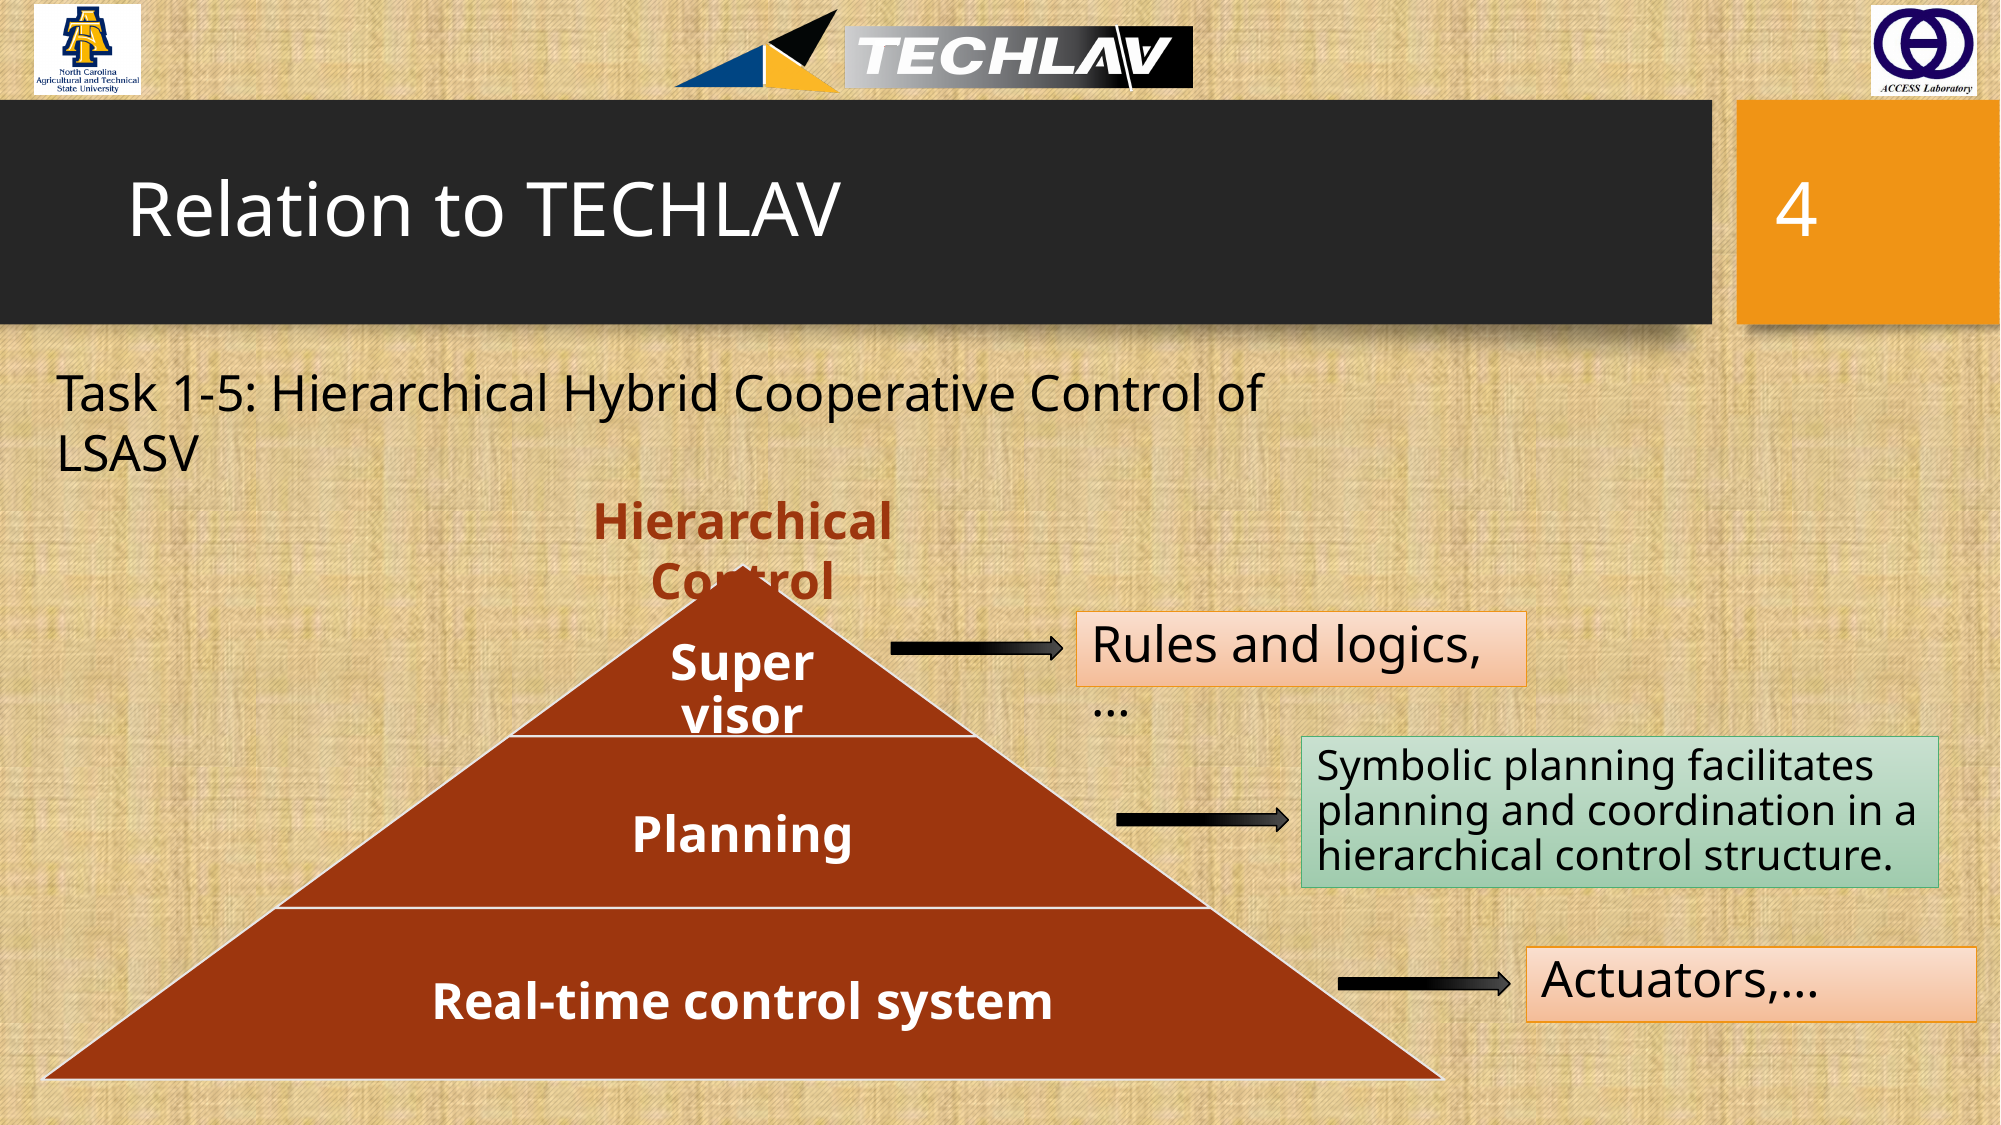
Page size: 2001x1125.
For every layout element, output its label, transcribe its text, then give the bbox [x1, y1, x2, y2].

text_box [34, 4, 1978, 96]
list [40, 564, 1445, 1080]
slide_number 4 [1760, 123, 1950, 303]
title Relation to TECHLAV [111, 123, 1689, 301]
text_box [891, 611, 1977, 1023]
picture [0, 0, 2001, 1125]
text_box Task 1-5: Hierarchical Hybrid Cooperative Control of LSASV [41, 353, 1420, 489]
text_box Hierarchical Control [478, 489, 1007, 564]
